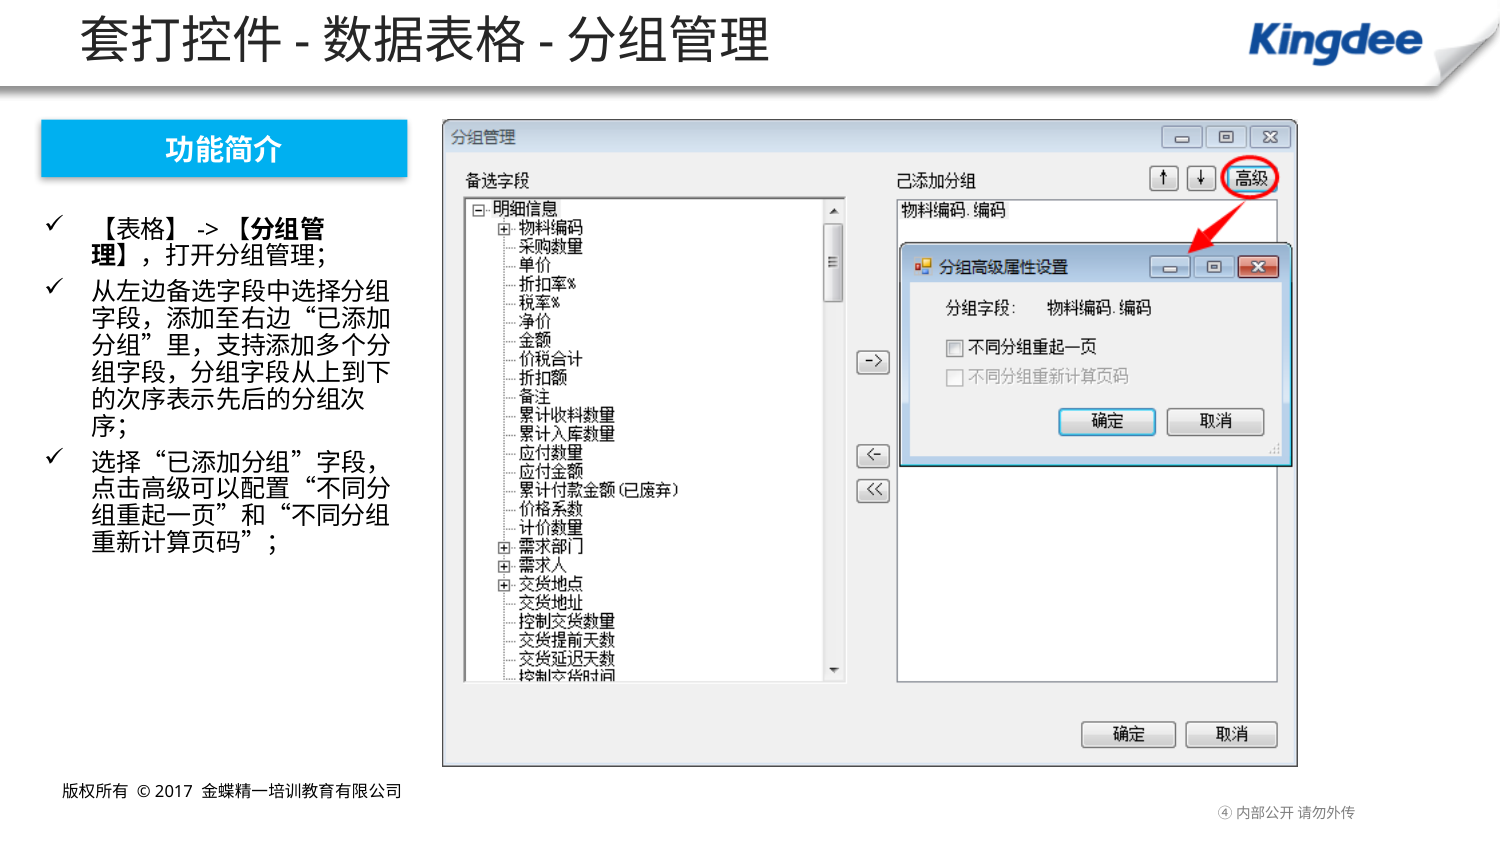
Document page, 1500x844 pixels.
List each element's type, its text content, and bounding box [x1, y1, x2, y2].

text_box 【表格】->【分组管理】，打开分组管理； 从左边备选字段中选择分组字段，添加至右边“已添加分组”里，支持添加多个分组字段，分组字段从上到下的次序表示先后的分组次序； 选择“已添加分组”字段，点击高级可以配置“不同分组重起一页”和“不同分组重新计算页码”； [29, 209, 408, 604]
picture [442, 119, 1299, 767]
picture [0, 0, 1500, 86]
title 套打控件-数据表格-分组管理 [64, 0, 1164, 77]
text_box 功能简介 [41, 119, 408, 178]
